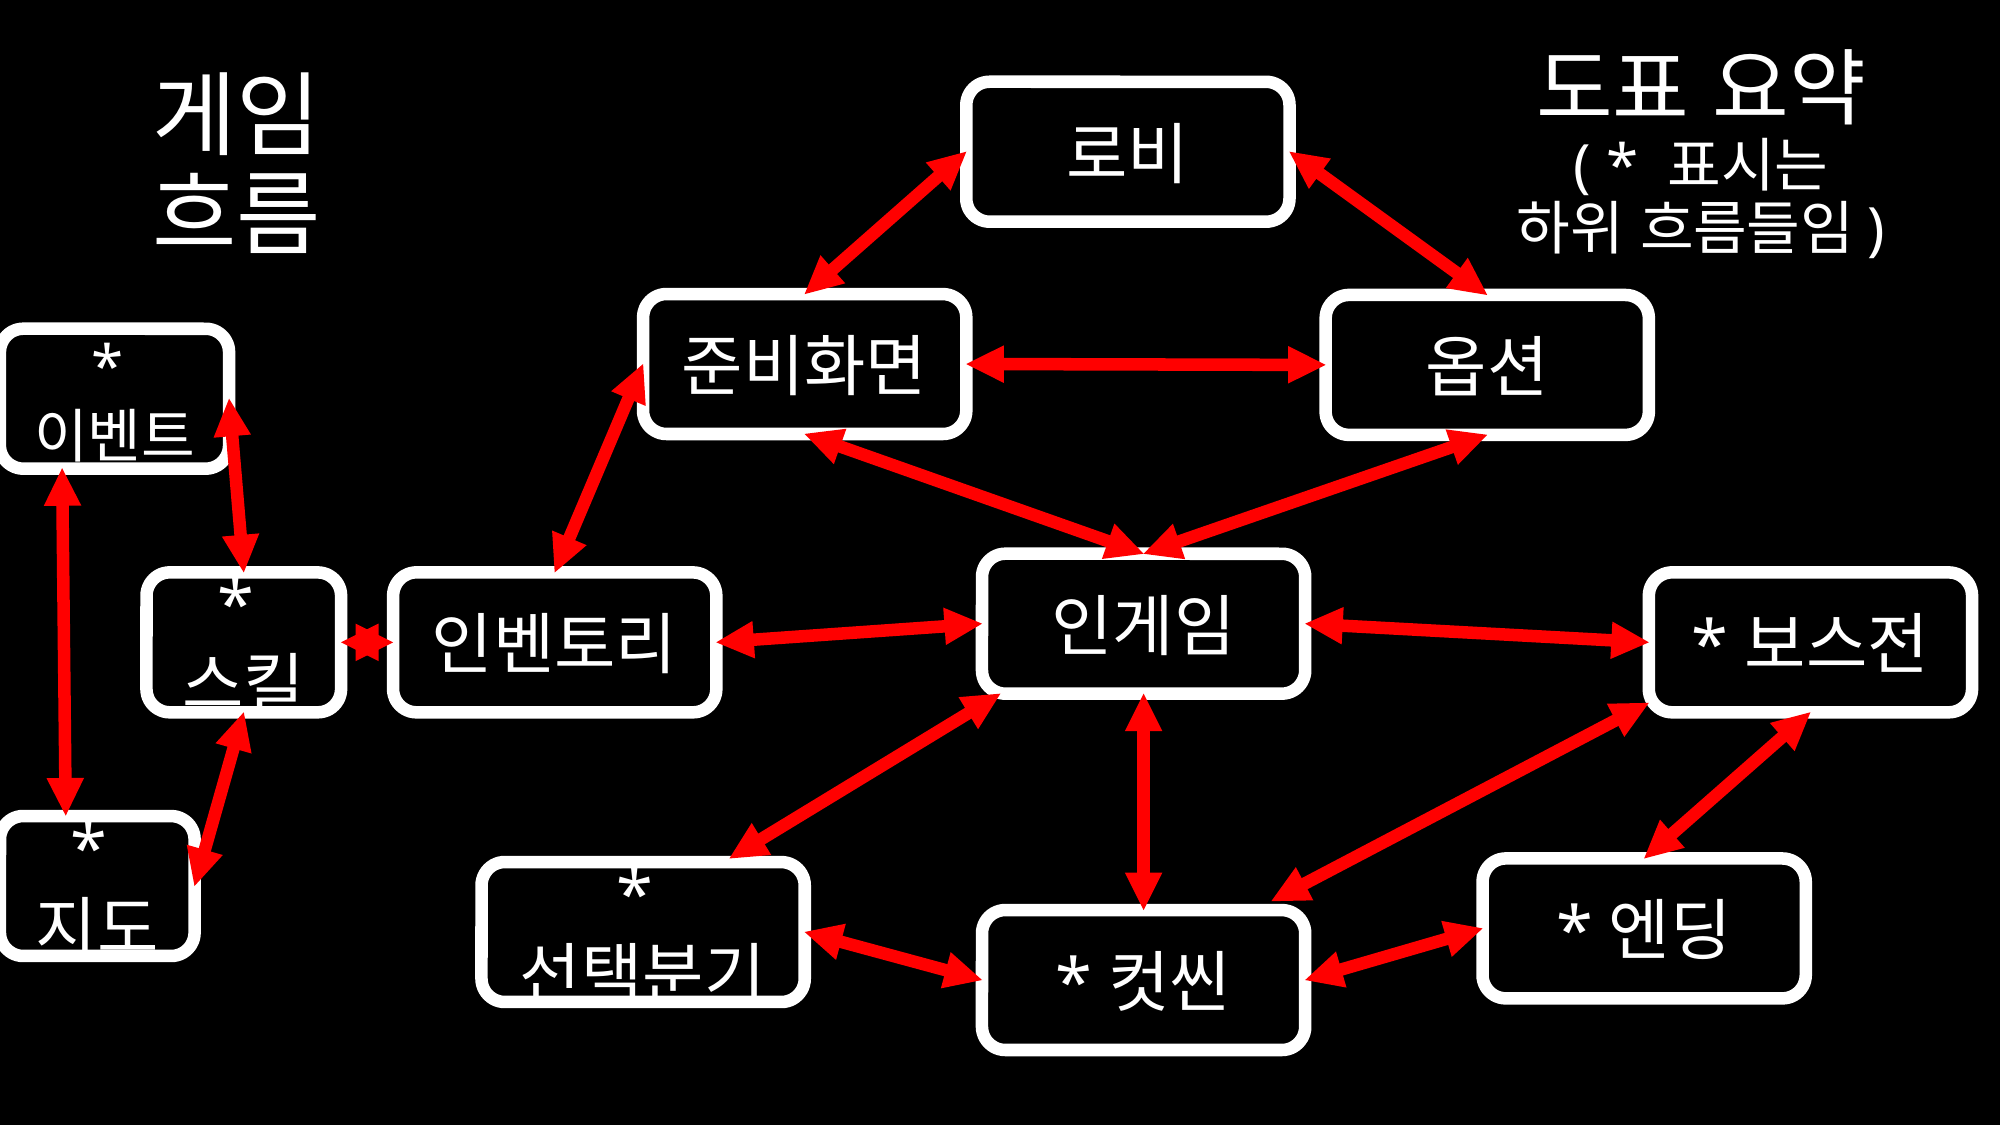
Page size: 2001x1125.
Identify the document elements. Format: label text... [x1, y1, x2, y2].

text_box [729, 693, 1001, 859]
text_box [1305, 928, 1483, 980]
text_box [804, 433, 1144, 554]
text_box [554, 364, 644, 573]
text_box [1143, 434, 1488, 554]
text_box *보스전 [1647, 571, 1974, 714]
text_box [62, 468, 66, 816]
text_box 옵션 [1324, 293, 1650, 436]
text_box 로비 [965, 80, 1291, 223]
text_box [229, 398, 244, 573]
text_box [716, 623, 982, 643]
text_box *컷씬 [980, 909, 1307, 1052]
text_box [1649, 712, 1811, 859]
text_box *엔딩 [1481, 859, 1807, 1000]
text_box 인게임 [980, 554, 1307, 695]
text_box 도표 요약 ( * 표시는 하위 흐름들임) [1430, 19, 1972, 289]
text_box 인벤토리 [392, 571, 718, 714]
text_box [804, 931, 983, 980]
text_box *지도 [0, 814, 196, 958]
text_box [194, 712, 244, 887]
text_box 준비화면 [642, 293, 968, 436]
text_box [1305, 623, 1649, 643]
text_box *이벤트 [0, 327, 231, 470]
text_box *스킬 [145, 571, 343, 714]
text_box *선택분기 [480, 860, 806, 1004]
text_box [1289, 151, 1488, 295]
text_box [804, 151, 967, 295]
text_box 게임 흐름 [137, 59, 517, 278]
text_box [1271, 702, 1649, 902]
